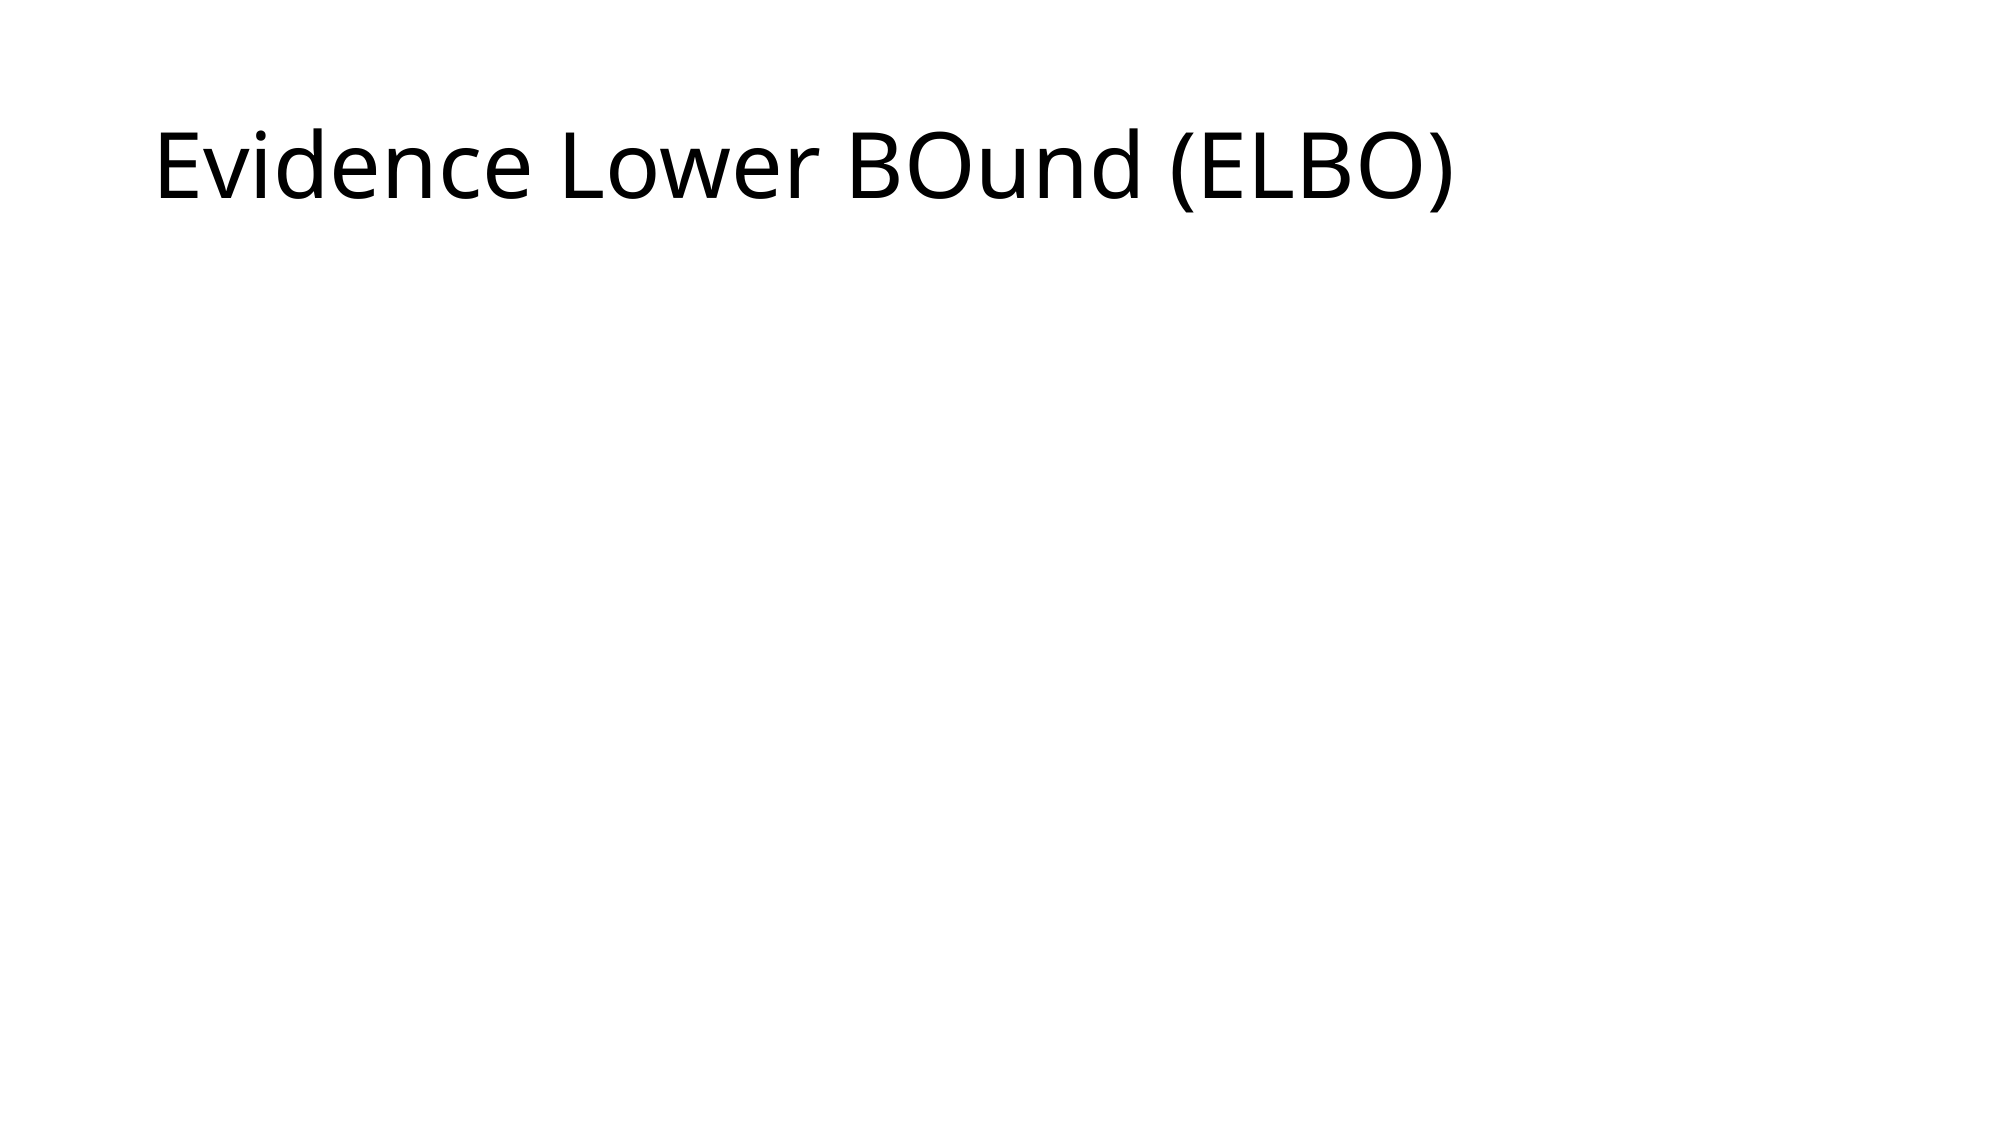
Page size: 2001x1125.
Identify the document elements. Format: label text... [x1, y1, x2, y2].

title Evidence Lower BOund (ELBO) [137, 59, 1863, 278]
